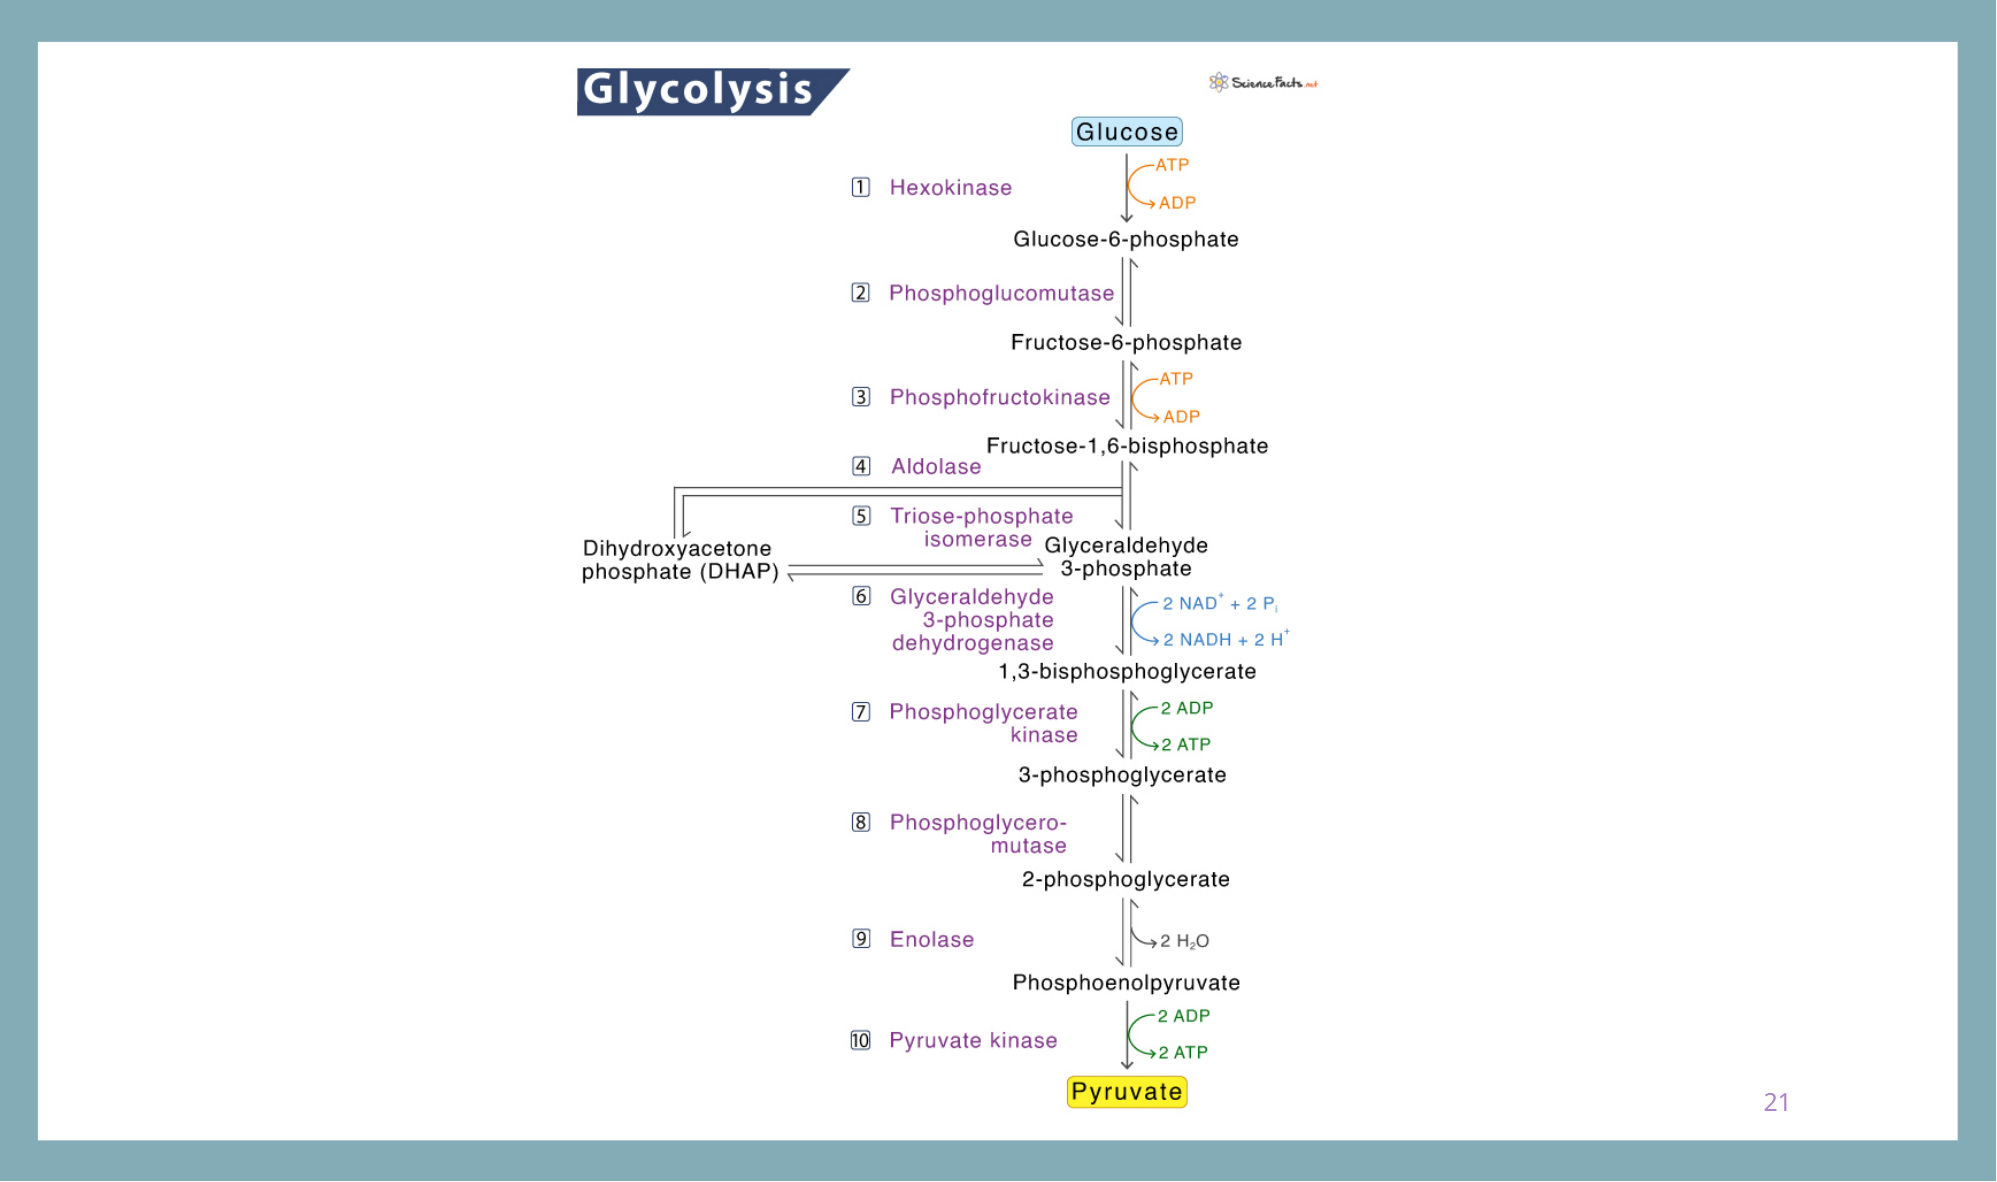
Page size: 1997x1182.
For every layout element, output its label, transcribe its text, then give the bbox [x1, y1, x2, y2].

picture [560, 58, 1336, 1131]
slide_number 21 [1527, 1072, 1807, 1135]
